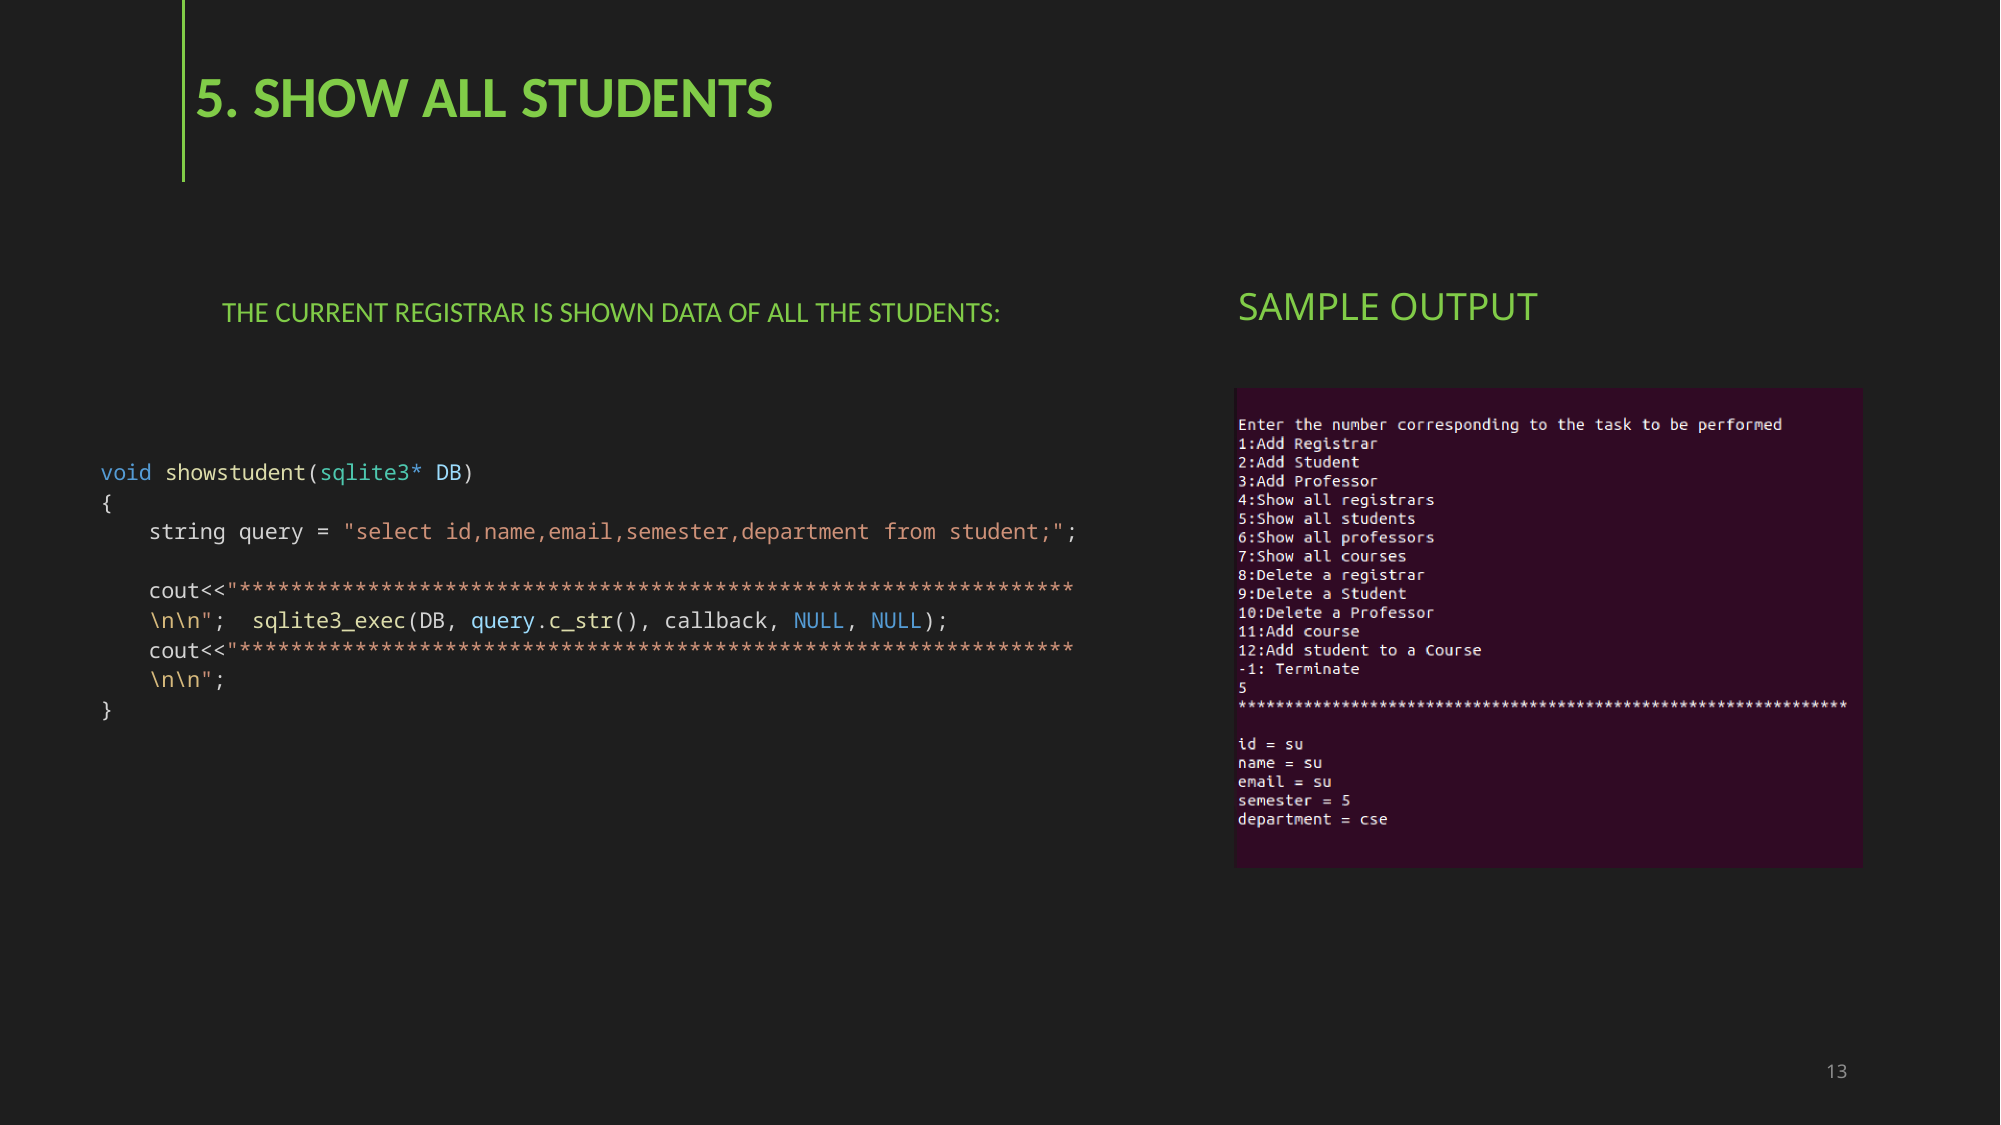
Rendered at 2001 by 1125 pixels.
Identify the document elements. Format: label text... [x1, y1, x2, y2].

slide_number 13 [1412, 1042, 1863, 1103]
list The current registrar is shown data of all the students: [169, 200, 1080, 336]
text_box void showstudent(sqlite3* DB) { string query = "select id,name,email,semester,department from student;"; cout<<"*****************************************************************\n\n"; sqlite3_exec(DB, query.c_str(), callback, NULL, NULL); cout<<"*****************************************************************\n\n"; } [97, 460, 1184, 722]
list Sample Output [1223, 200, 1899, 336]
title 5. Show all students [194, 22, 1888, 175]
picture [1234, 388, 1863, 868]
